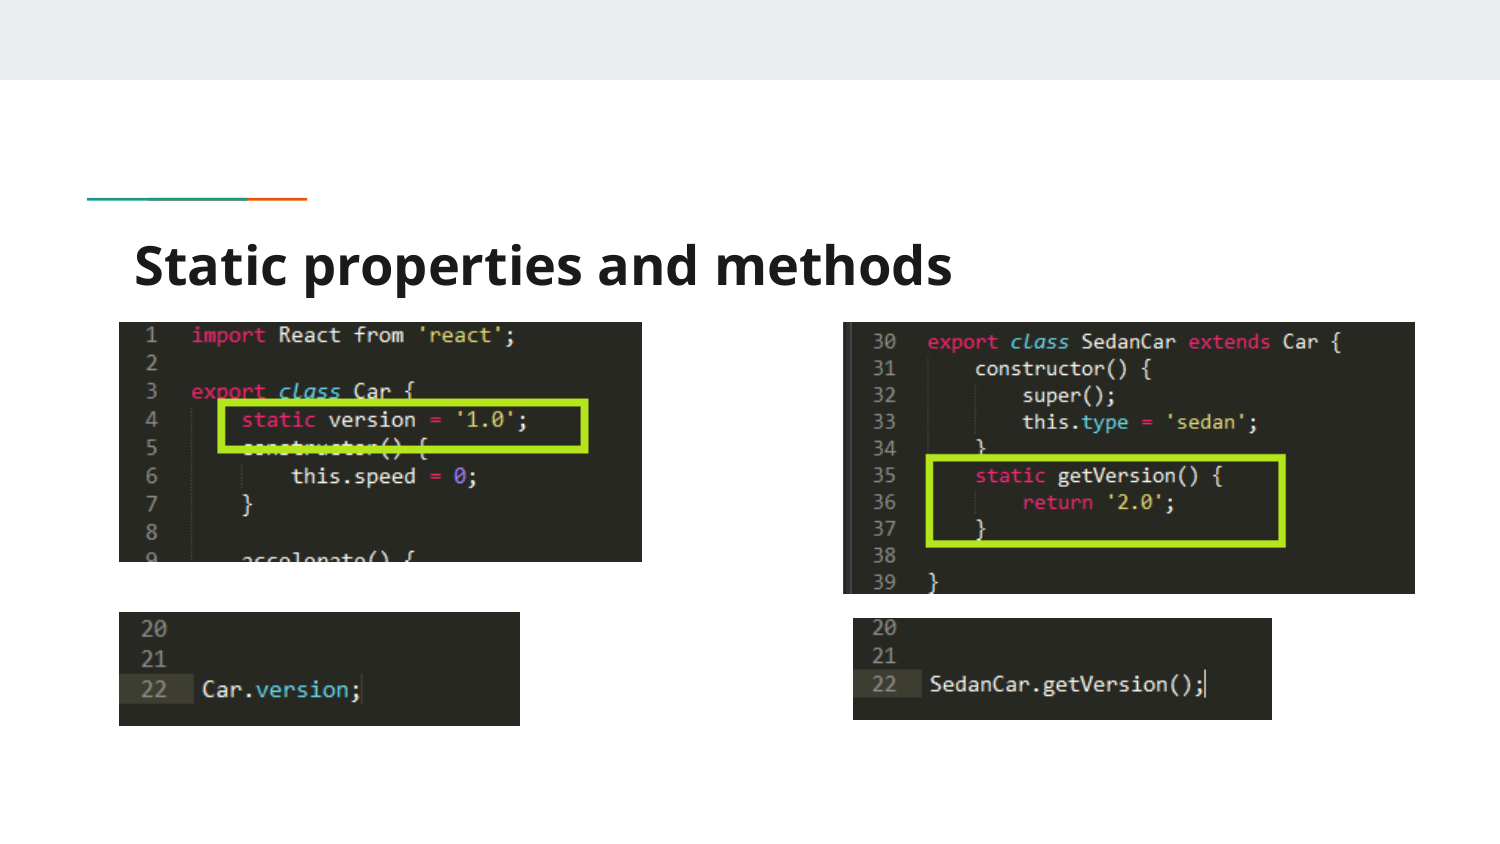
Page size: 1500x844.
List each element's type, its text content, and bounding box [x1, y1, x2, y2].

picture [119, 322, 642, 563]
picture [843, 322, 1415, 594]
picture [119, 612, 520, 727]
picture [853, 618, 1272, 721]
title Static properties and methods [119, 216, 1381, 305]
